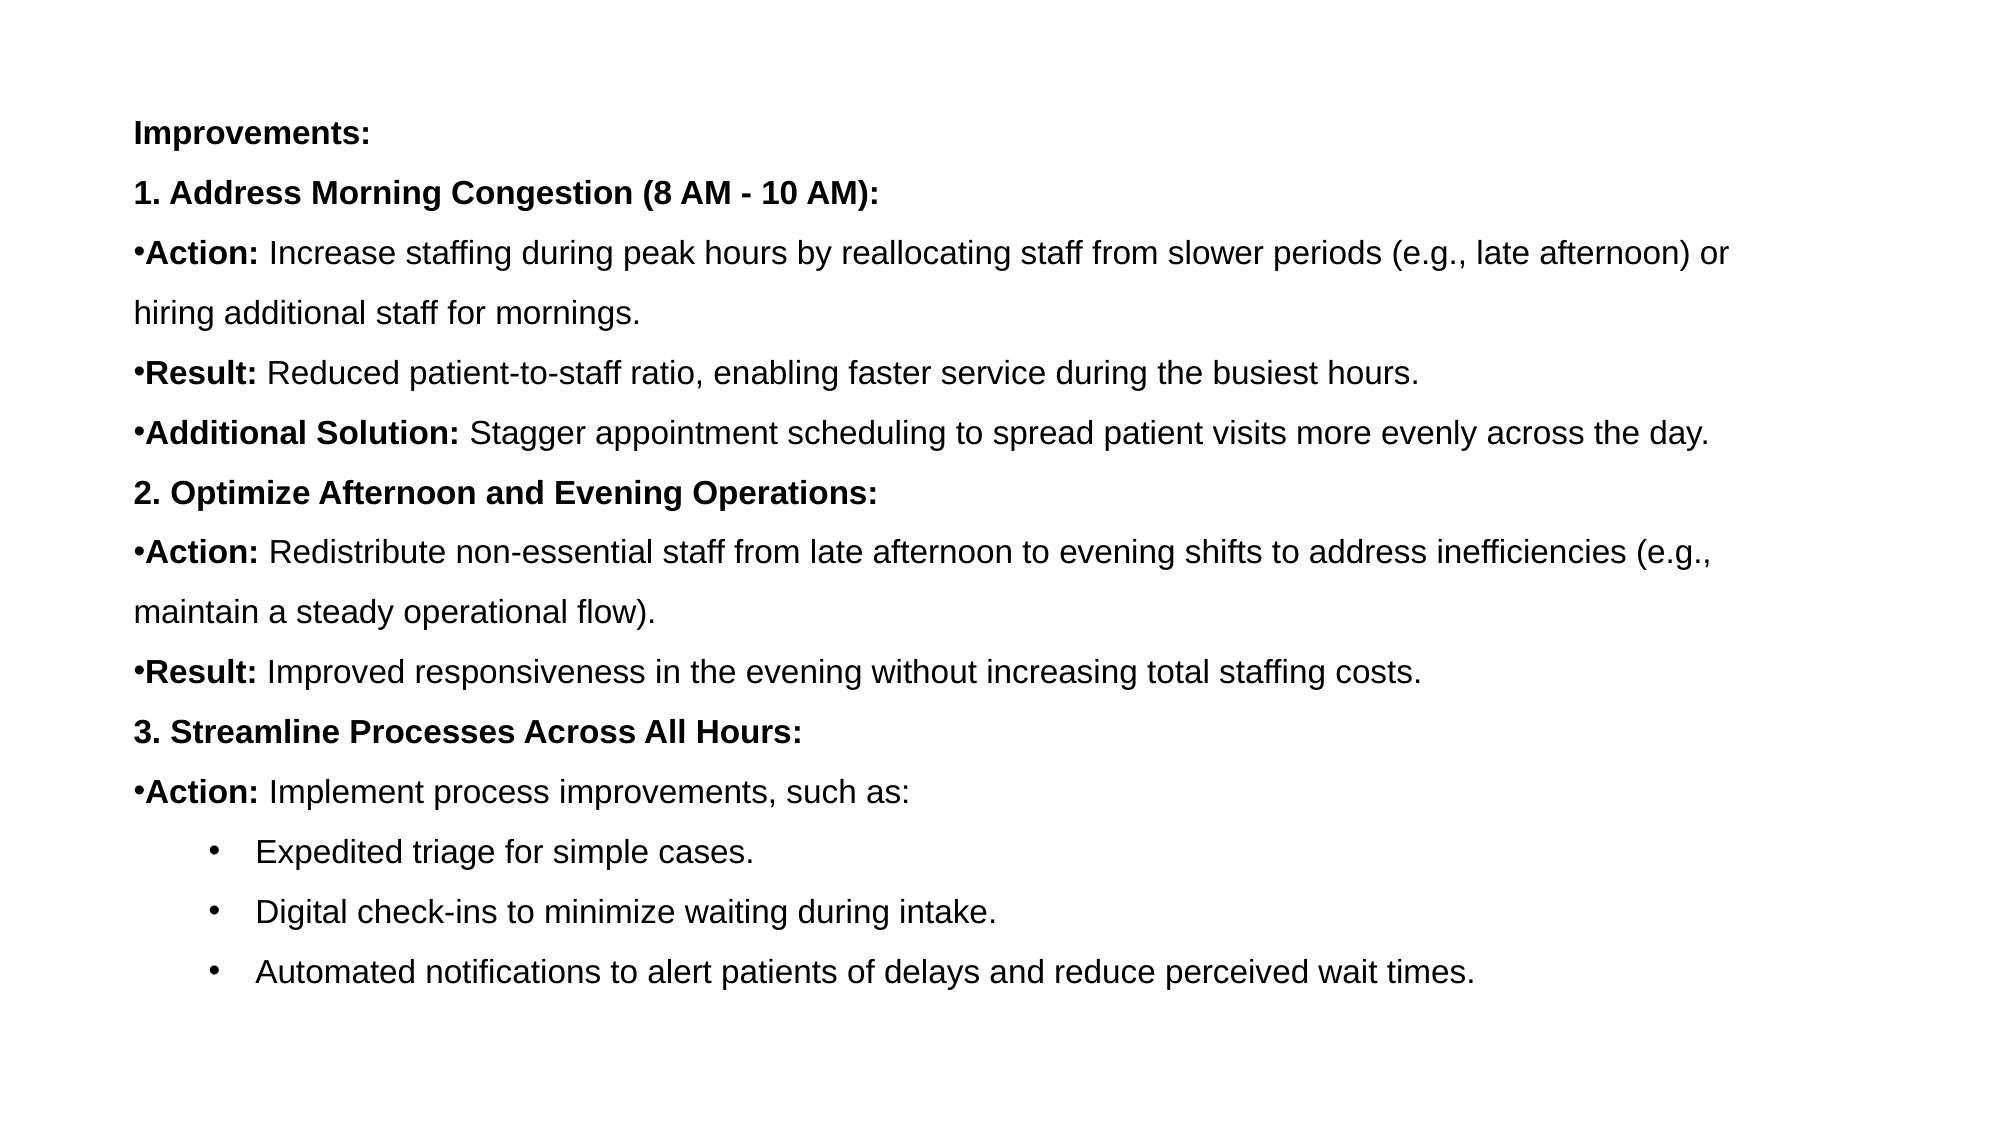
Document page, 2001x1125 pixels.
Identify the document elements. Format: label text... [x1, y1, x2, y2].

text_box Improvements: 1. Address Morning Congestion (8 AM - 10 AM): Action: Increase staffing during peak hours by reallocating staff from slower periods (e.g., late afternoon) or hiring additional staff for mornings. Result: Reduced patient-to-staff ratio, enabling faster service during the busiest hours. Additional Solution: Stagger appointment scheduling to spread patient visits more evenly across the day. 2. Optimize Afternoon and Evening Operations: Action: Redistribute non-essential staff from late afternoon to evening shifts to address inefficiencies (e.g., maintain a steady operational flow). Result: Improved responsiveness in the evening without increasing total staffing costs. 3. Streamline Processes Across All Hours: Action: Implement process improvements, such as: Expedited triage for simple cases. Digital check-ins to minimize waiting during intake. Automated notifications to alert patients of delays and reduce perceived wait times. [118, 84, 1811, 998]
